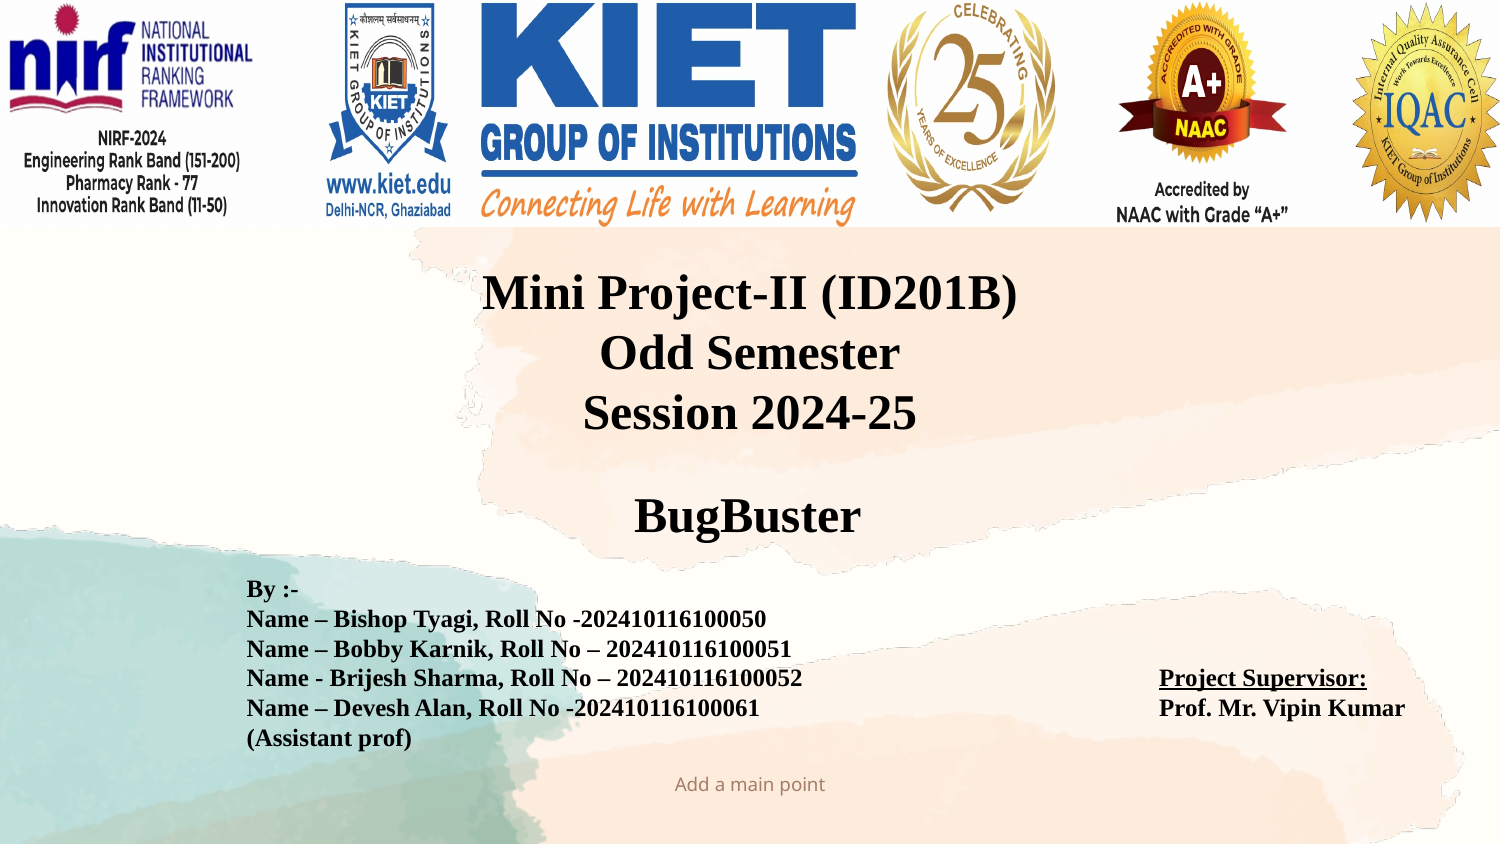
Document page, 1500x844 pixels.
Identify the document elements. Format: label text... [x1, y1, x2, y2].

text_box Add a main point [655, 765, 845, 803]
picture [0, 0, 1500, 844]
text_box Mini Project-II (ID201B) Odd Semester Session 2024-25 [106, 252, 1394, 448]
text_box BugBuster By :- Name – Bishop Tyagi, Roll No -202410116100050 Name – Bobby Karnik, Roll No – 202410116100051 Name - Brijesh Sharma, Roll No – 202410116100052 Project Supervisor: Name – Devesh Alan, Roll No -202410116100061 Prof. Mr. Vipin Kumar (Assistant prof) [231, 474, 1446, 760]
